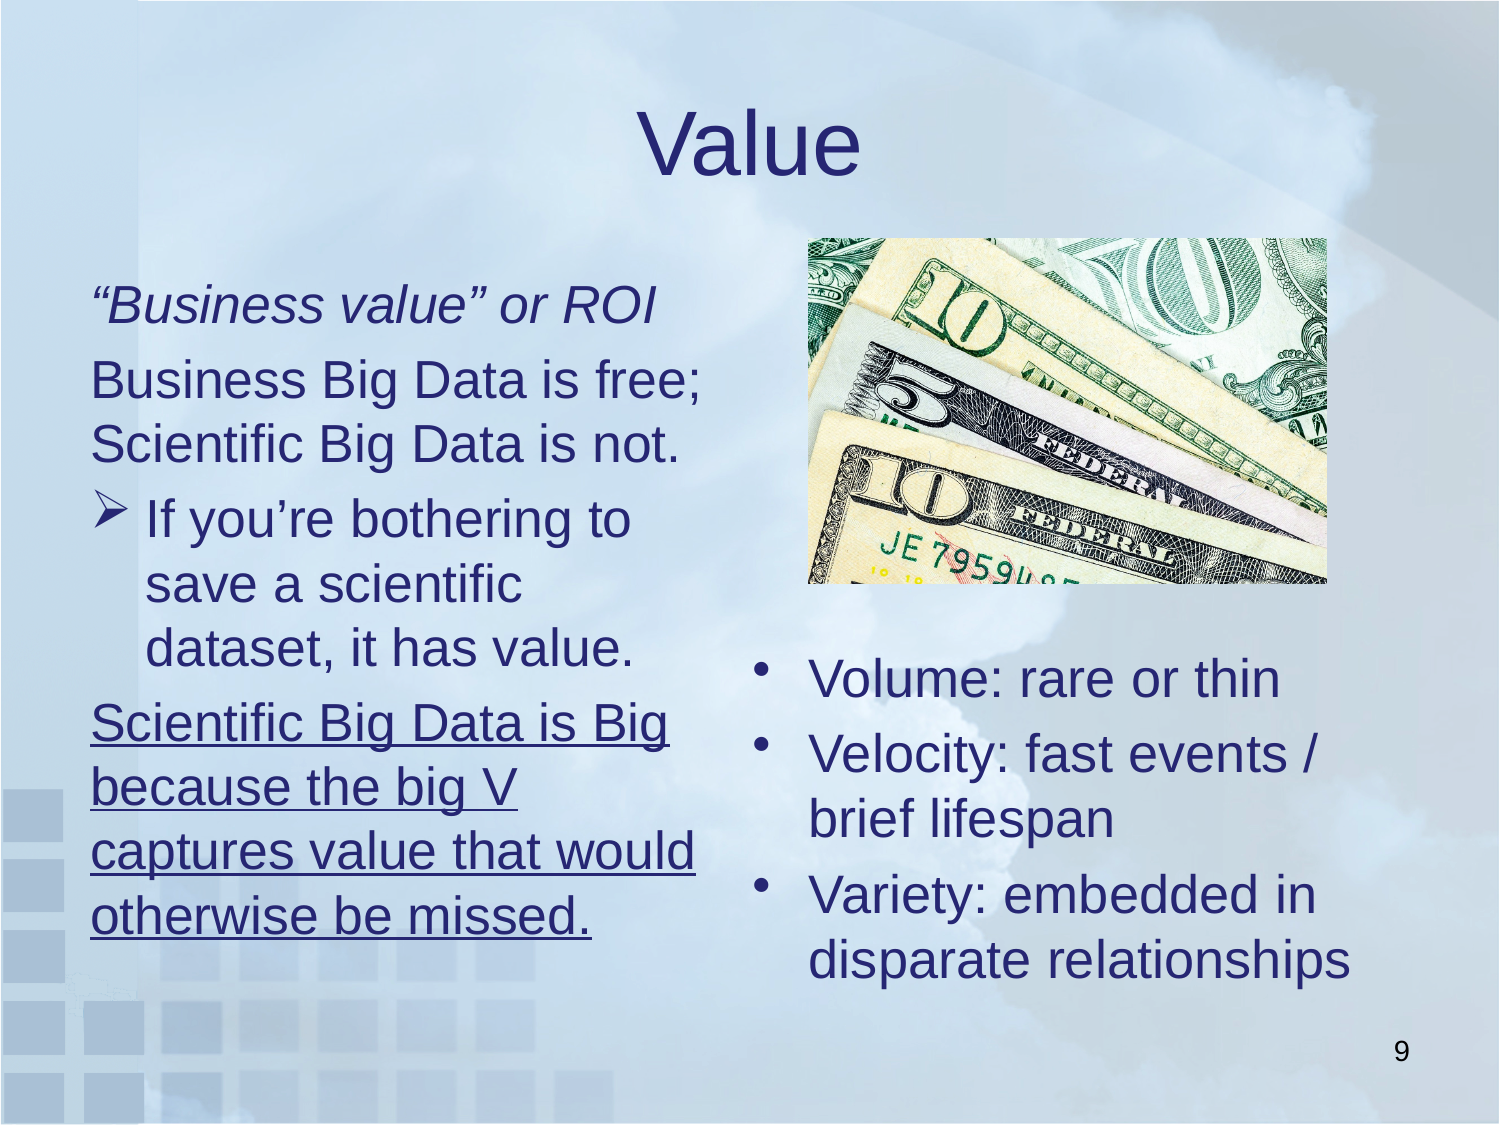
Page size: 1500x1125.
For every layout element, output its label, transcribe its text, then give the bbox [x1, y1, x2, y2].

title Value [74, 44, 1426, 233]
list Volume: rare or thin Velocity: fast events / brief lifespan Variety: embedded in disparate relationships [737, 635, 1426, 1006]
slide_number 9 [1074, 1024, 1426, 1103]
list “Business value” or ROI Business Big Data is free; Scientific Big Data is not. If you’re bothering to save a scientific dataset, it has value. Scientific Big Data is Big because the big V captures value that would otherwise be missed. [74, 262, 738, 1006]
picture [0, 0, 1500, 1125]
